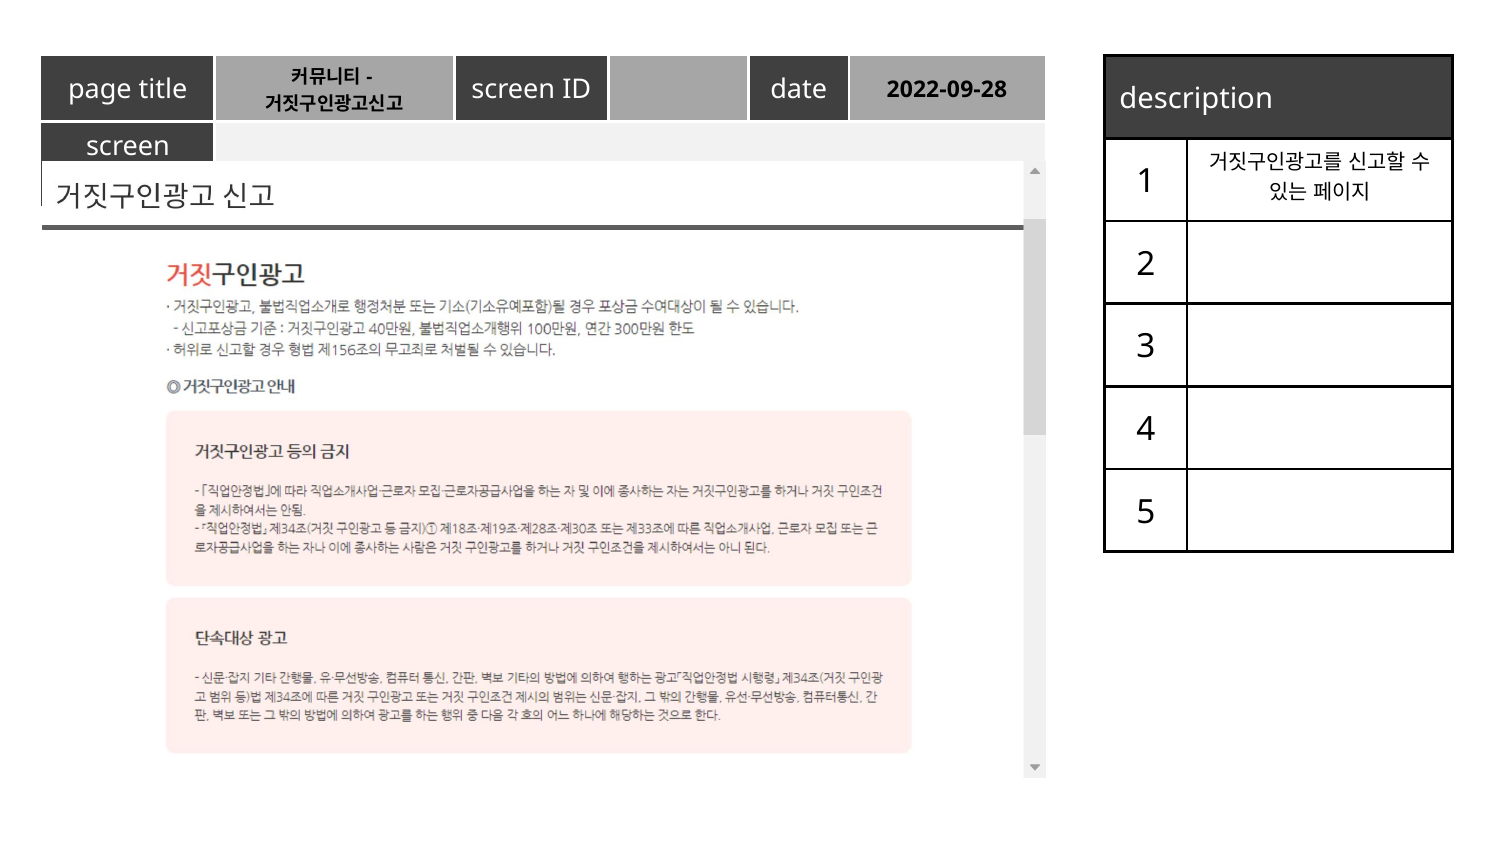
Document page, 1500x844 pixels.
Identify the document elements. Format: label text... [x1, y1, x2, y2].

table_cell [1188, 388, 1451, 468]
table_cell 2 [1106, 222, 1186, 302]
table_cell [216, 123, 1045, 161]
table_header 커뮤니티-거짓구인광고신고 [216, 56, 453, 120]
table_cell [1188, 305, 1451, 385]
table_cell 4 [1106, 388, 1186, 468]
table_cell 5 [1106, 470, 1186, 550]
table_header 2022-09-28 [850, 56, 1045, 120]
table_cell [1188, 222, 1451, 302]
table_header description [1106, 57, 1451, 137]
table_cell 거짓구인광고를 신고할 수 있는 페이지 [1188, 140, 1451, 220]
table_header [610, 56, 747, 120]
picture [42, 161, 1046, 778]
table_header page title [41, 56, 213, 120]
table_cell 1 [1106, 140, 1186, 220]
table_header screen ID [456, 56, 607, 120]
table_header date [750, 56, 848, 120]
table_cell [1188, 470, 1451, 550]
table_cell screen path [41, 123, 213, 161]
table_cell 3 [1106, 305, 1186, 385]
